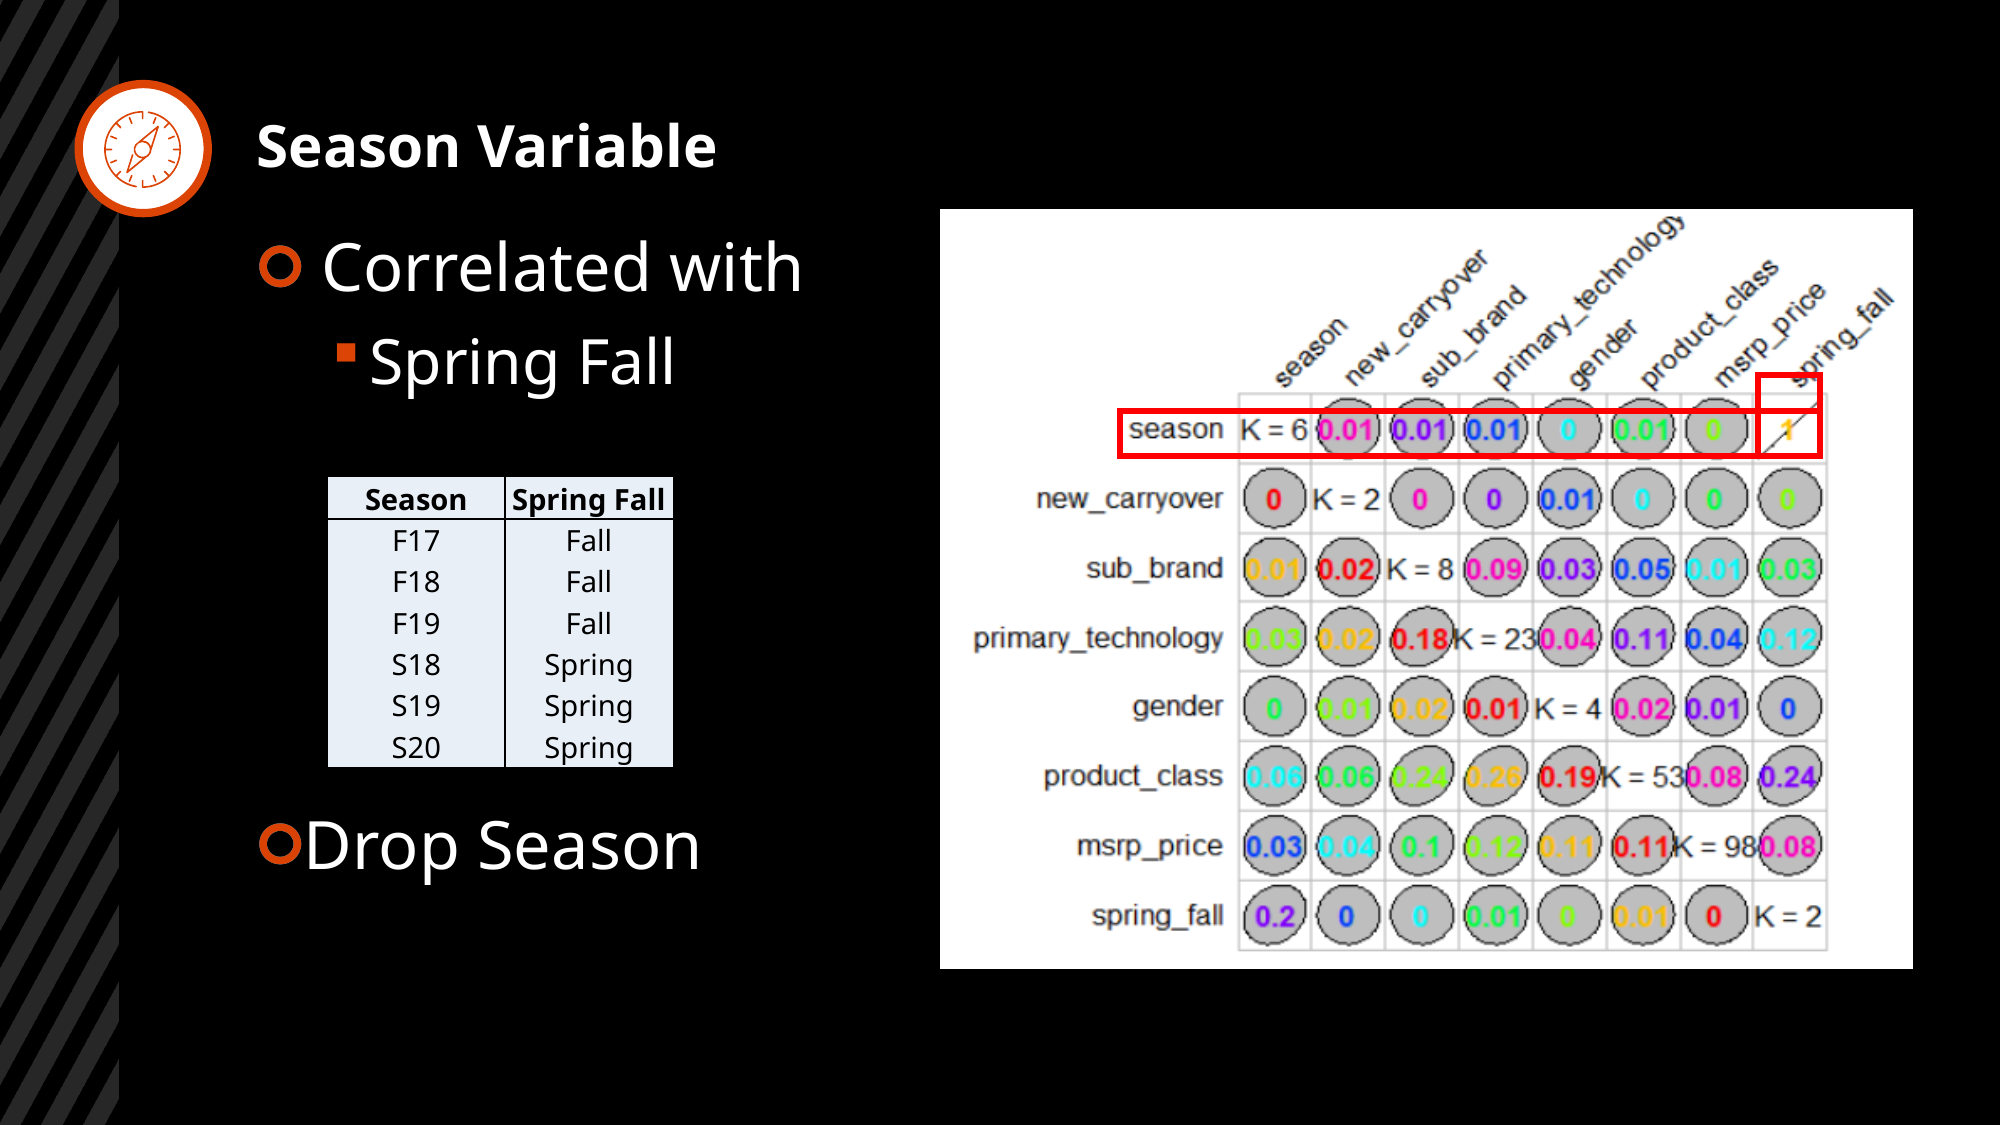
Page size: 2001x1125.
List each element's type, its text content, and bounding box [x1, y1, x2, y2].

picture [256, 820, 304, 867]
table_cell F19 [328, 601, 504, 643]
table_header Season [328, 477, 504, 518]
table_cell Fall [506, 520, 673, 560]
table_cell S20 [328, 725, 504, 767]
table_cell Fall [506, 560, 673, 601]
table_cell Spring [506, 643, 673, 684]
picture [0, 0, 119, 1125]
list Correlated with Spring Fall Drop Season [241, 226, 1863, 1078]
picture [940, 209, 1913, 969]
table_cell Spring [506, 684, 673, 725]
table_cell F18 [328, 560, 504, 601]
picture [101, 107, 184, 191]
table_cell S19 [328, 684, 504, 725]
table_cell F17 [328, 520, 504, 560]
table_cell Fall [506, 601, 673, 643]
picture [256, 242, 304, 290]
table_cell S18 [328, 643, 504, 684]
title Season Variable [241, 108, 1863, 190]
table_header Spring Fall [506, 477, 673, 518]
table_cell Spring [506, 725, 673, 767]
